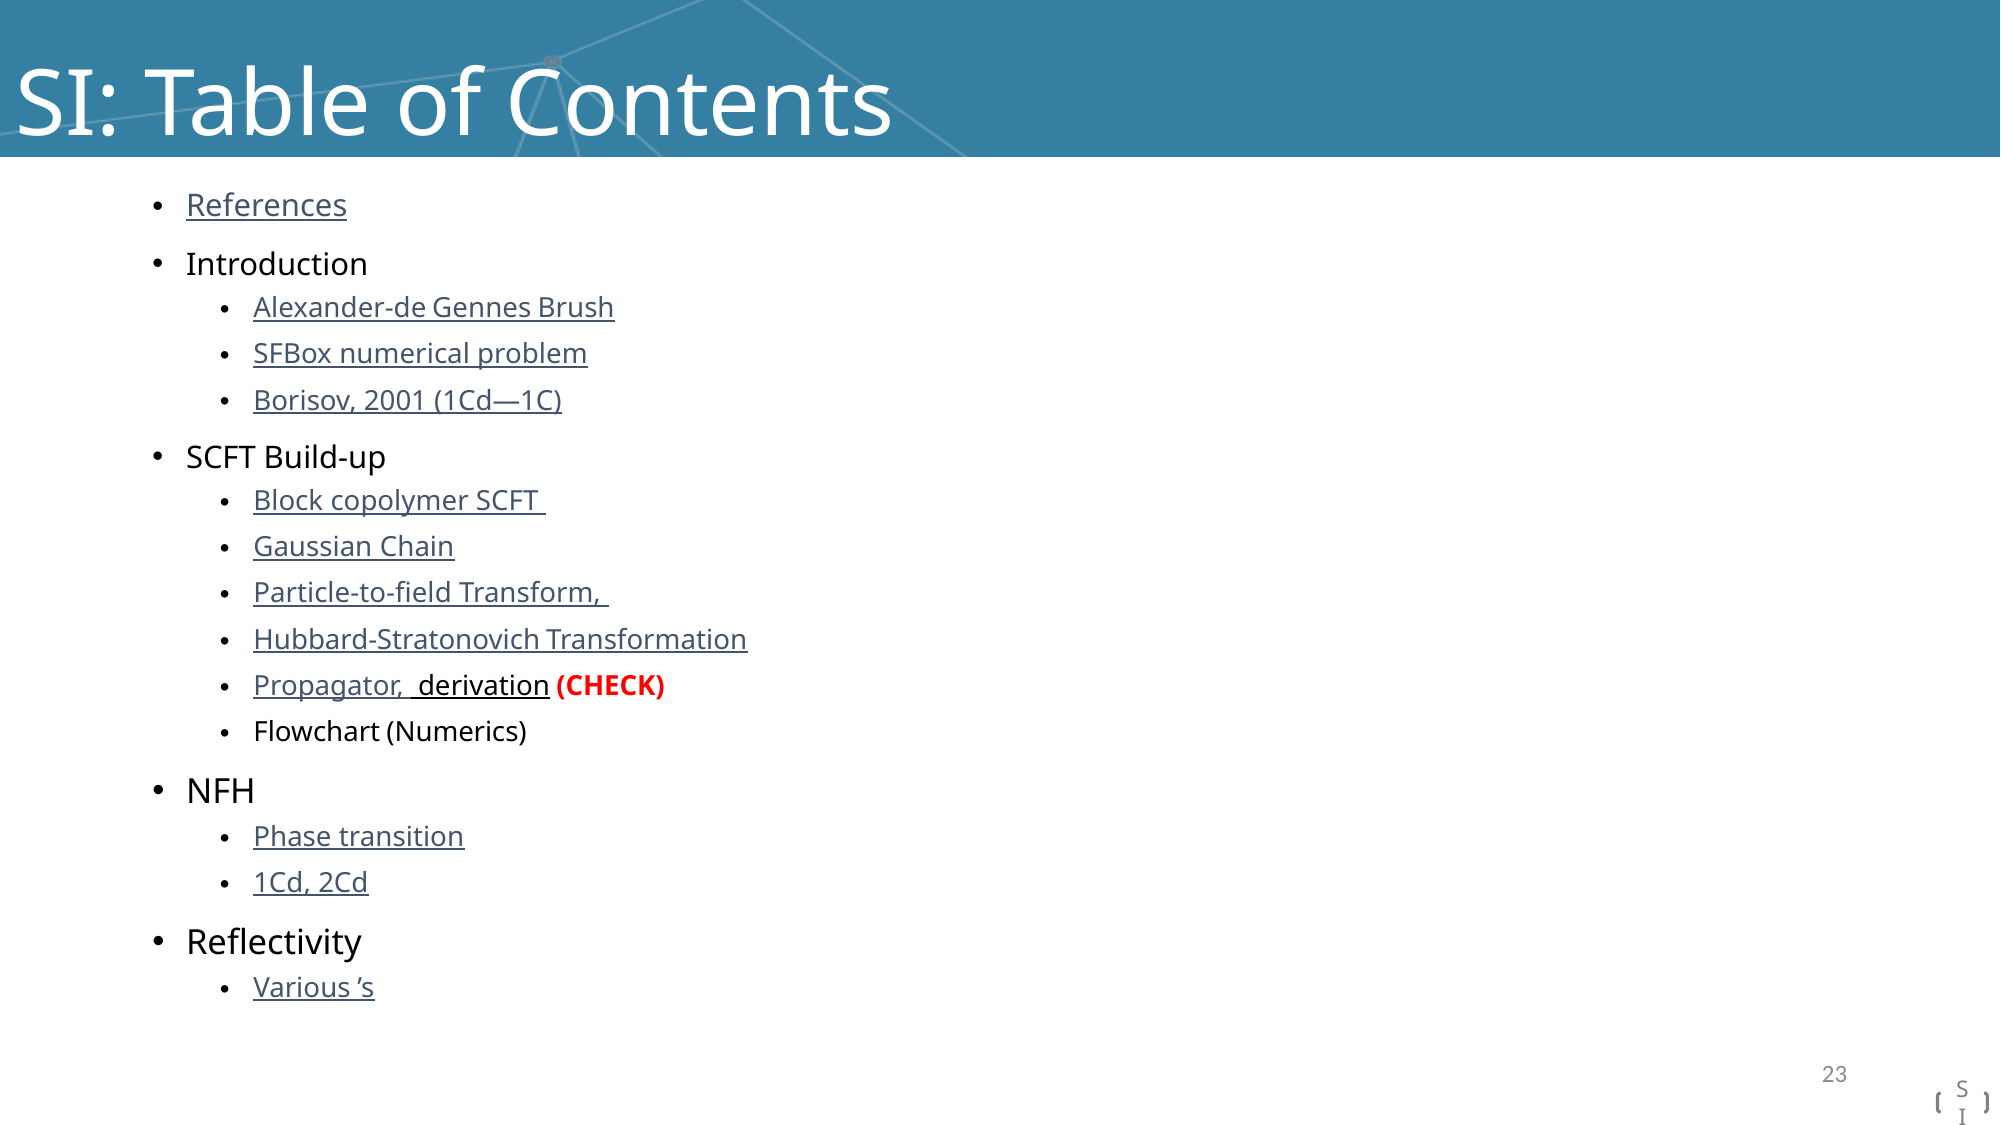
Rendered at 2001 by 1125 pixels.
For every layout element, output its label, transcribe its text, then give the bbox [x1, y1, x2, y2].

slide_number 23 [1412, 1042, 1863, 1103]
title SI: Table of Contents [0, 23, 1725, 155]
